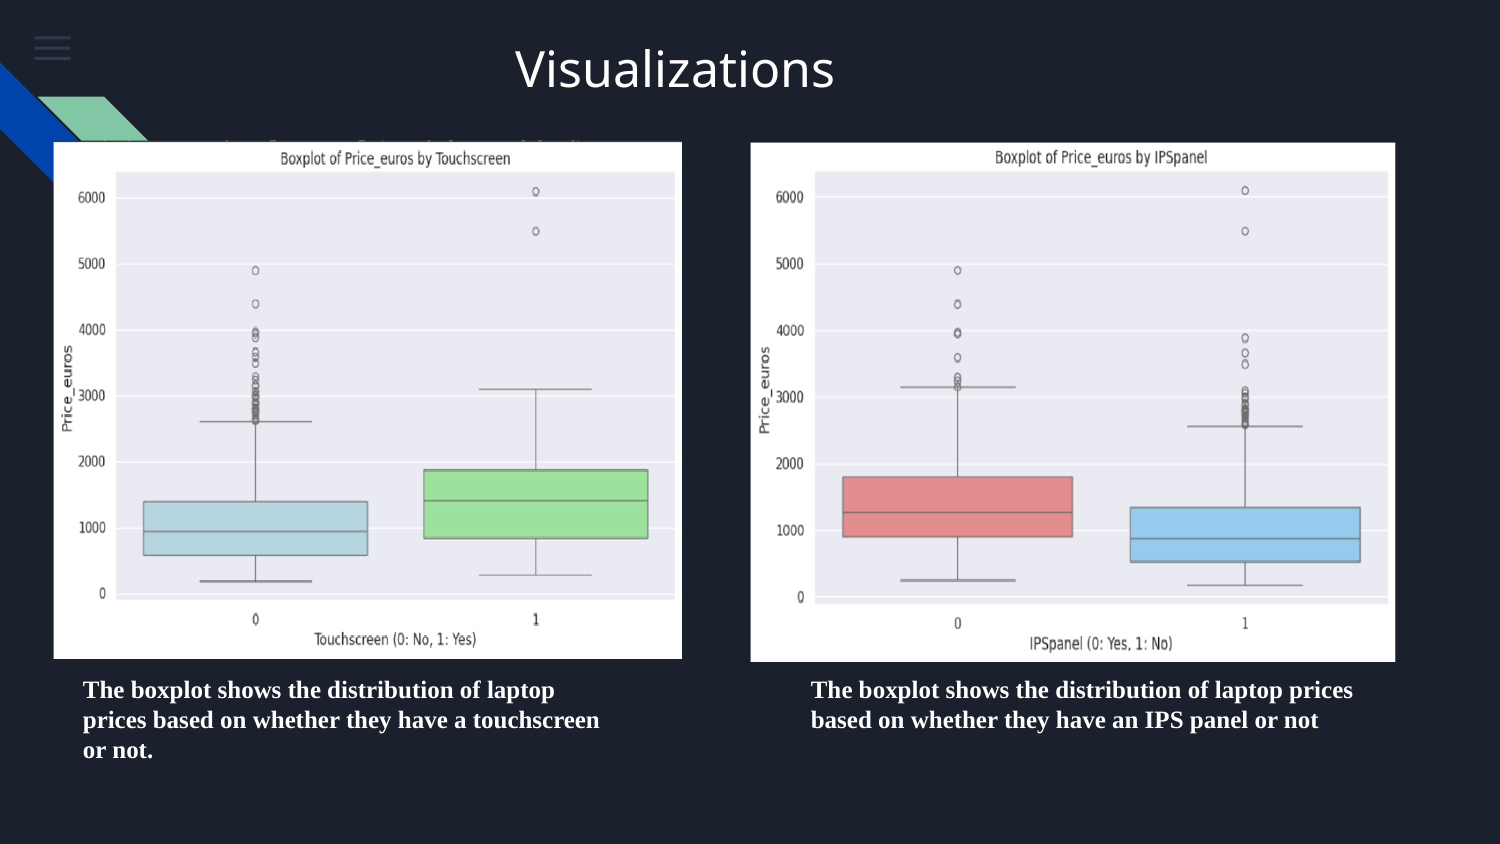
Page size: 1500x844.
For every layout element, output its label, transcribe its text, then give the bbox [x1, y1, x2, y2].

text_box The boxplot shows the distribution of laptop prices based on whether they have a touchscreen or not. [67, 667, 634, 779]
title Visualizations [500, 22, 1067, 141]
picture [749, 142, 1396, 662]
text_box The boxplot shows the distribution of laptop prices based on whether they have an IPS panel or not [795, 658, 1406, 749]
picture [53, 140, 682, 660]
